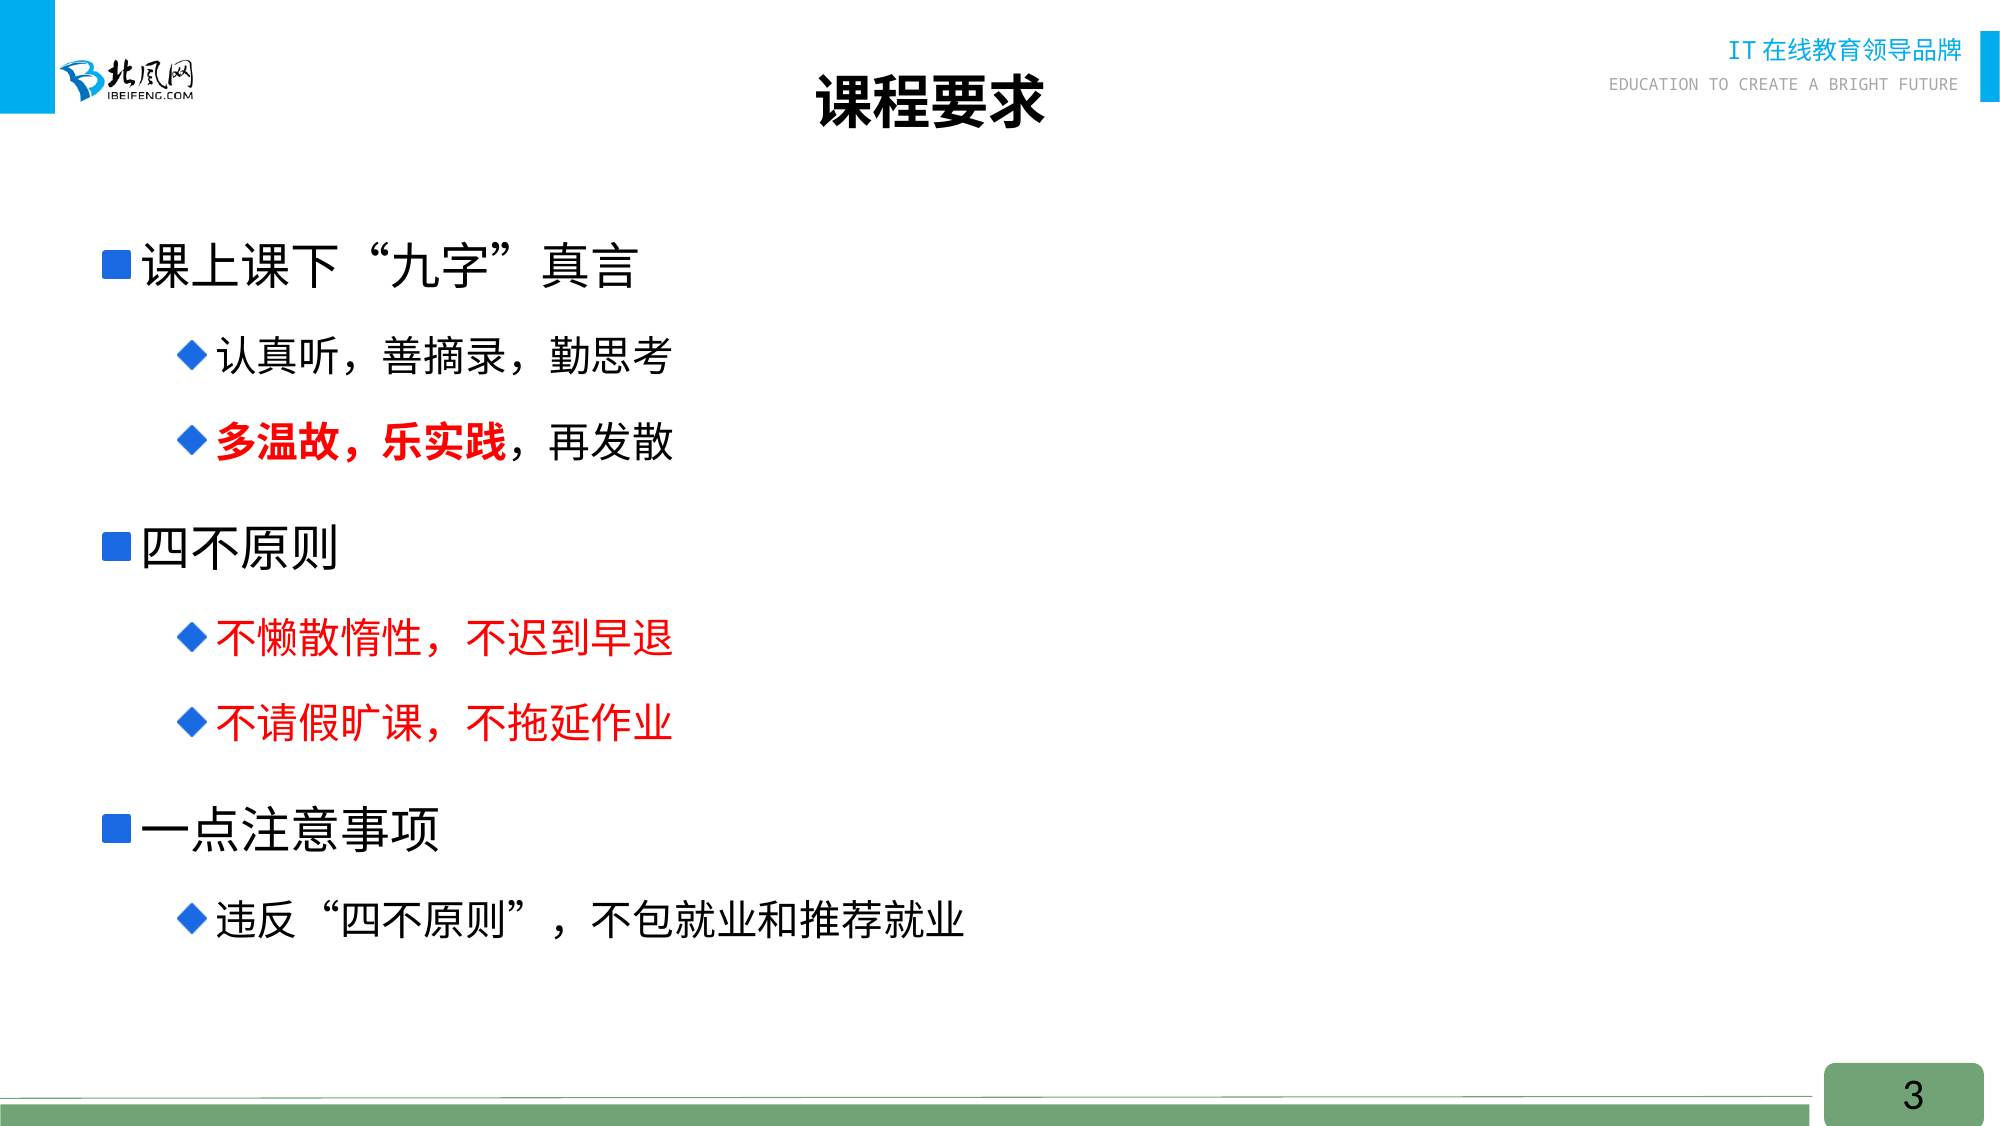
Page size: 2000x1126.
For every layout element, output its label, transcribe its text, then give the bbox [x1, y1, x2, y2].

title 课程要求 [255, 42, 1606, 167]
picture [177, 622, 207, 652]
picture [102, 814, 131, 843]
picture [177, 903, 207, 934]
picture [177, 707, 207, 737]
list 课上课下“九字”真言 认真听，善摘录，勤思考 多温故，乐实践，再发散 四不原则 不懒散惰性，不迟到早退 不请假旷课，不拖延作业 一点注意事项 违反“四不原则”，不包就业和推荐就业 [87, 196, 1922, 1028]
picture [56, 54, 198, 103]
picture [102, 250, 131, 279]
picture [177, 425, 207, 455]
picture [177, 340, 207, 370]
picture [102, 532, 131, 561]
